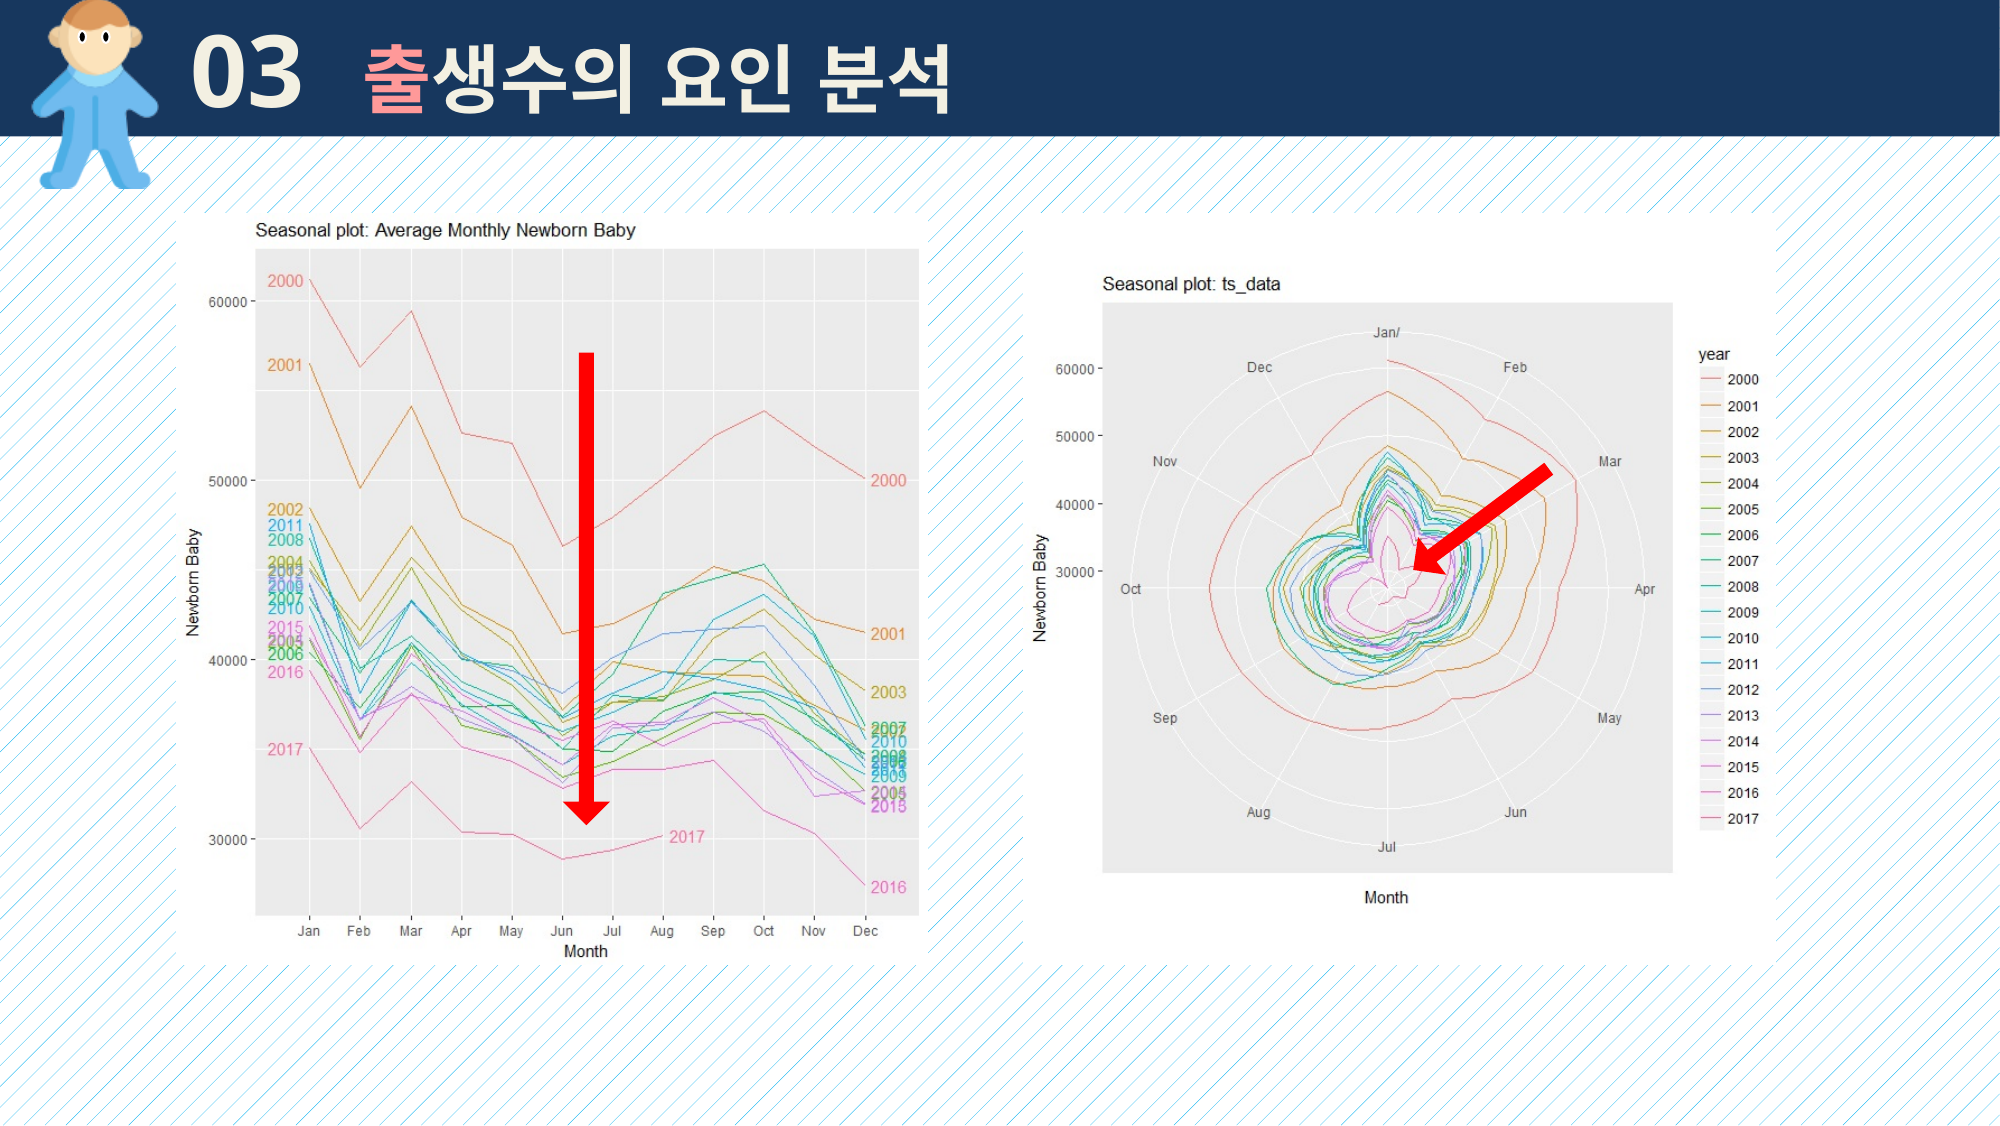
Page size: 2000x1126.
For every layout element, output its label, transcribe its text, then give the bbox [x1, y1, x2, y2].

picture [1257, 965, 1418, 1126]
picture [1152, 965, 1314, 1126]
picture [267, 138, 343, 213]
picture [1776, 612, 2000, 837]
picture [0, 326, 175, 502]
picture [894, 138, 970, 213]
picture [1776, 633, 2000, 858]
picture [518, 138, 594, 213]
picture [413, 138, 489, 213]
picture [0, 190, 124, 314]
text_box [195, 0, 2000, 138]
picture [985, 965, 1147, 1126]
picture [0, 221, 175, 397]
picture [601, 138, 677, 213]
picture [0, 765, 175, 941]
picture [212, 965, 373, 1126]
picture [1776, 487, 2000, 712]
picture [371, 138, 448, 213]
picture [1776, 717, 2000, 942]
picture [1772, 138, 1848, 213]
picture [0, 347, 175, 523]
text_box 03 출생수의 요인 분석 [192, 0, 1426, 135]
picture [1019, 138, 1096, 213]
picture [191, 138, 218, 165]
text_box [175, 213, 1776, 965]
picture [630, 965, 791, 1126]
picture [316, 965, 478, 1126]
picture [337, 965, 499, 1126]
picture [0, 430, 175, 606]
picture [0, 618, 175, 795]
picture [1776, 654, 2000, 879]
picture [3, 953, 175, 1126]
picture [797, 965, 958, 1126]
picture [957, 138, 1033, 213]
picture [0, 932, 175, 1108]
picture [0, 890, 175, 1066]
picture [350, 138, 427, 213]
picture [0, 493, 175, 669]
picture [818, 965, 979, 1126]
picture [1776, 138, 1911, 273]
picture [1571, 965, 1732, 1126]
picture [1103, 138, 1179, 213]
picture [1947, 1072, 2000, 1126]
picture [483, 965, 645, 1126]
picture [1646, 138, 1723, 213]
picture [24, 965, 185, 1126]
picture [0, 242, 175, 418]
picture [1776, 257, 2000, 482]
picture [1759, 884, 2000, 1126]
picture [1354, 138, 1430, 213]
picture [128, 965, 290, 1126]
picture [274, 965, 436, 1126]
picture [1466, 965, 1627, 1126]
picture [1800, 926, 2000, 1126]
picture [1738, 863, 2000, 1126]
picture [1905, 1031, 2000, 1126]
picture [0, 190, 19, 209]
picture [1776, 592, 2000, 816]
picture [504, 965, 666, 1126]
picture [1082, 138, 1158, 213]
picture [1382, 965, 1544, 1126]
picture [0, 848, 175, 1024]
picture [713, 965, 875, 1126]
picture [706, 138, 782, 213]
picture [1061, 138, 1137, 213]
picture [0, 911, 175, 1087]
picture [538, 138, 615, 213]
picture [0, 388, 175, 565]
picture [734, 965, 896, 1126]
picture [1166, 138, 1242, 213]
picture [1709, 138, 1785, 213]
picture [1667, 138, 1744, 213]
picture [1776, 236, 2000, 461]
picture [0, 190, 186, 376]
picture [253, 965, 415, 1126]
picture [1776, 550, 2000, 775]
picture [0, 190, 145, 335]
picture [1730, 138, 1806, 213]
picture [1776, 138, 1932, 294]
picture [476, 138, 552, 213]
picture [1968, 1093, 2000, 1126]
picture [421, 965, 582, 1126]
picture [329, 138, 406, 213]
picture [0, 305, 175, 481]
picture [881, 965, 1042, 1126]
picture [86, 965, 248, 1126]
picture [295, 965, 457, 1126]
picture [1458, 138, 1535, 213]
picture [672, 965, 833, 1126]
picture [1776, 138, 1890, 252]
picture [379, 965, 540, 1126]
picture [1403, 965, 1565, 1126]
picture [1591, 965, 1753, 1126]
picture [1417, 138, 1493, 213]
picture [0, 576, 175, 753]
picture [0, 190, 40, 230]
picture [664, 138, 740, 213]
picture [1776, 152, 2000, 377]
picture [107, 965, 269, 1126]
picture [0, 190, 103, 293]
picture [1776, 424, 2000, 649]
picture [0, 681, 175, 857]
picture [1333, 138, 1409, 213]
picture [44, 965, 206, 1126]
picture [170, 965, 331, 1126]
picture [288, 138, 364, 213]
picture [0, 190, 82, 272]
picture [0, 723, 175, 899]
picture [1751, 138, 1827, 213]
picture [0, 806, 175, 983]
picture [1612, 965, 1774, 1126]
picture [915, 138, 991, 213]
picture [1361, 965, 1523, 1126]
picture [1424, 965, 1586, 1126]
picture [1312, 138, 1388, 213]
picture [1487, 965, 1648, 1126]
picture [727, 138, 803, 213]
picture [1069, 965, 1230, 1126]
picture [831, 138, 907, 213]
picture [1842, 968, 2000, 1126]
picture [1776, 382, 2000, 607]
picture [580, 138, 657, 213]
picture [0, 744, 175, 920]
picture [0, 660, 175, 836]
picture [1132, 965, 1293, 1126]
picture [1654, 780, 2000, 1126]
picture [1529, 965, 1690, 1126]
picture [0, 263, 175, 439]
picture [1437, 138, 1514, 213]
picture [1006, 965, 1168, 1126]
picture [0, 409, 175, 585]
picture [1776, 278, 2000, 503]
picture [1776, 529, 2000, 754]
picture [1048, 965, 1209, 1126]
picture [1776, 194, 2000, 419]
picture [400, 965, 561, 1126]
picture [65, 965, 227, 1126]
picture [1626, 138, 1702, 213]
picture [546, 965, 708, 1126]
picture [1249, 138, 1326, 213]
picture [1776, 403, 2000, 628]
picture [1521, 138, 1597, 213]
picture [0, 190, 166, 355]
picture [789, 138, 866, 213]
picture [755, 965, 917, 1126]
picture [1776, 320, 2000, 545]
picture [0, 514, 175, 690]
picture [1776, 138, 1974, 336]
picture [1500, 138, 1576, 213]
picture [964, 965, 1126, 1126]
picture [1563, 138, 1639, 213]
picture [1278, 965, 1439, 1126]
picture [1675, 801, 2000, 1126]
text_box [562, 352, 1566, 826]
picture [622, 138, 698, 213]
picture [1479, 138, 1556, 213]
picture [1508, 965, 1669, 1126]
picture [1776, 173, 2000, 398]
picture [149, 965, 310, 1126]
picture [358, 965, 519, 1126]
picture [1124, 138, 1200, 213]
picture [225, 138, 301, 213]
picture [1299, 965, 1460, 1126]
picture [651, 965, 812, 1126]
picture [1776, 138, 1953, 315]
picture [497, 138, 573, 213]
picture [1863, 989, 2000, 1126]
picture [1236, 965, 1397, 1126]
picture [1776, 696, 2000, 921]
picture [1040, 138, 1117, 213]
picture [309, 138, 385, 213]
picture [1090, 965, 1251, 1126]
picture [692, 965, 854, 1126]
picture [1776, 362, 2000, 586]
picture [1111, 965, 1272, 1126]
picture [0, 827, 175, 1004]
picture [0, 535, 175, 711]
picture [588, 965, 749, 1126]
picture [609, 965, 770, 1126]
picture [246, 138, 322, 213]
picture [1320, 965, 1481, 1126]
picture [1341, 965, 1502, 1126]
picture [685, 138, 761, 213]
picture [525, 965, 687, 1126]
picture [1396, 138, 1472, 213]
picture [1605, 138, 1681, 213]
picture [768, 138, 845, 213]
picture [0, 190, 61, 251]
picture [183, 138, 259, 213]
picture [1884, 1010, 2000, 1126]
picture [1776, 508, 2000, 733]
picture [943, 965, 1105, 1126]
picture [1445, 965, 1607, 1126]
picture [1270, 138, 1346, 213]
picture [0, 786, 175, 962]
picture [1375, 138, 1451, 213]
picture [1633, 759, 2000, 1126]
picture [1207, 138, 1284, 213]
picture [0, 472, 175, 648]
picture [1584, 138, 1660, 213]
picture [434, 138, 510, 213]
picture [776, 965, 938, 1126]
picture [1145, 138, 1221, 213]
picture [936, 138, 1012, 213]
picture [852, 138, 928, 213]
picture [1550, 965, 1711, 1126]
picture [873, 138, 949, 213]
picture [0, 869, 175, 1045]
picture [902, 965, 1063, 1126]
picture [191, 965, 352, 1126]
picture [1926, 1051, 2000, 1126]
picture [1821, 947, 2000, 1126]
picture [455, 138, 531, 213]
picture [191, 138, 238, 185]
picture [1776, 215, 2000, 440]
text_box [0, 0, 191, 190]
picture [1291, 138, 1367, 213]
picture [1776, 675, 2000, 900]
picture [1688, 138, 1765, 213]
picture [0, 367, 175, 544]
picture [1776, 341, 2000, 566]
picture [1776, 299, 2000, 524]
picture [0, 639, 175, 815]
picture [1173, 965, 1335, 1126]
picture [0, 451, 175, 627]
picture [1776, 571, 2000, 796]
picture [1696, 821, 2000, 1126]
picture [0, 597, 175, 774]
picture [1194, 965, 1356, 1126]
picture [1776, 445, 2000, 670]
picture [1989, 1114, 2000, 1126]
picture [748, 138, 824, 213]
picture [1027, 965, 1188, 1126]
picture [442, 965, 603, 1126]
picture [567, 965, 729, 1126]
picture [1187, 138, 1263, 213]
picture [839, 965, 1000, 1126]
picture [1542, 138, 1618, 213]
picture [0, 556, 175, 732]
picture [1717, 842, 2000, 1126]
picture [1776, 738, 2000, 963]
picture [463, 965, 624, 1126]
picture [1776, 466, 2000, 691]
picture [977, 138, 1054, 213]
picture [1776, 138, 1995, 357]
picture [860, 965, 1021, 1126]
picture [643, 138, 719, 213]
picture [0, 702, 175, 878]
picture [1215, 965, 1377, 1126]
picture [1228, 138, 1305, 213]
picture [1776, 138, 1869, 231]
picture [810, 138, 887, 213]
picture [204, 138, 280, 213]
picture [1780, 905, 2000, 1126]
picture [233, 965, 394, 1126]
picture [922, 965, 1084, 1126]
picture [559, 138, 636, 213]
picture [998, 138, 1075, 213]
picture [0, 284, 175, 460]
picture [392, 138, 468, 213]
